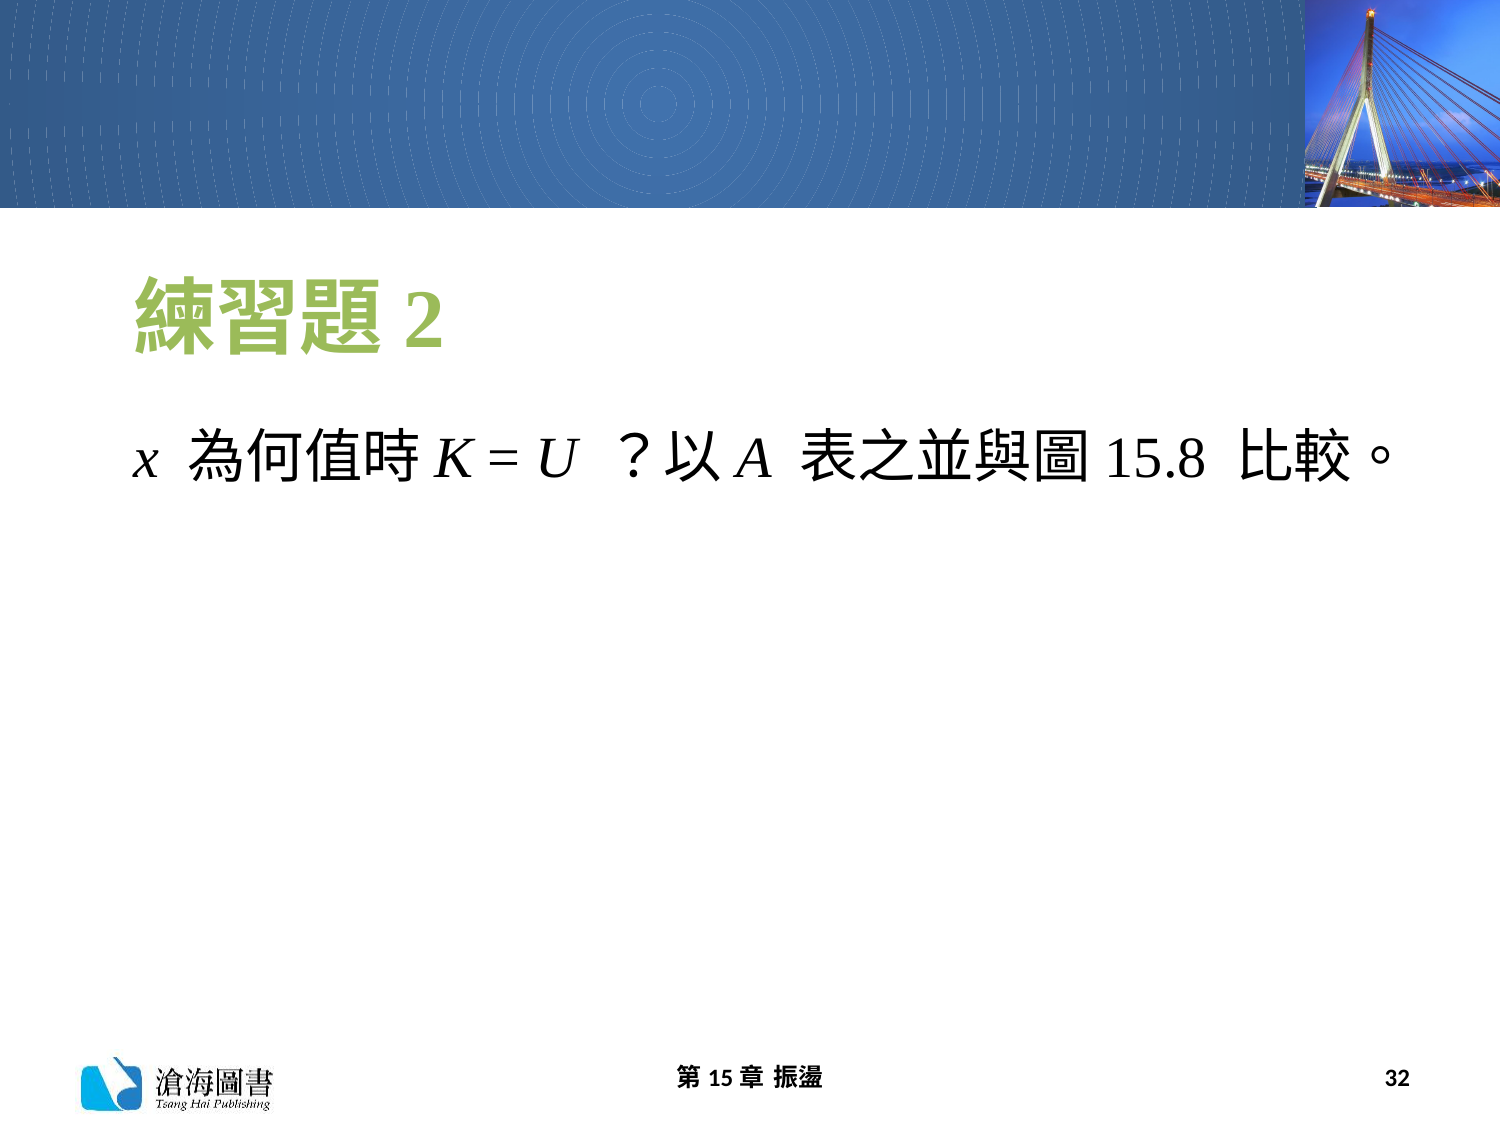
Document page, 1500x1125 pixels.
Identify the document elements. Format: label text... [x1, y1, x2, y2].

title 練習題2 [118, 256, 1394, 386]
slide_number 32 [1074, 1046, 1425, 1107]
picture [1305, 0, 1500, 207]
picture [75, 1049, 274, 1118]
footer 第15章 振盪 [512, 1046, 988, 1107]
list x 為何值時K = U ？以A 表之並與圖15.8 比較。 [118, 408, 1394, 1024]
